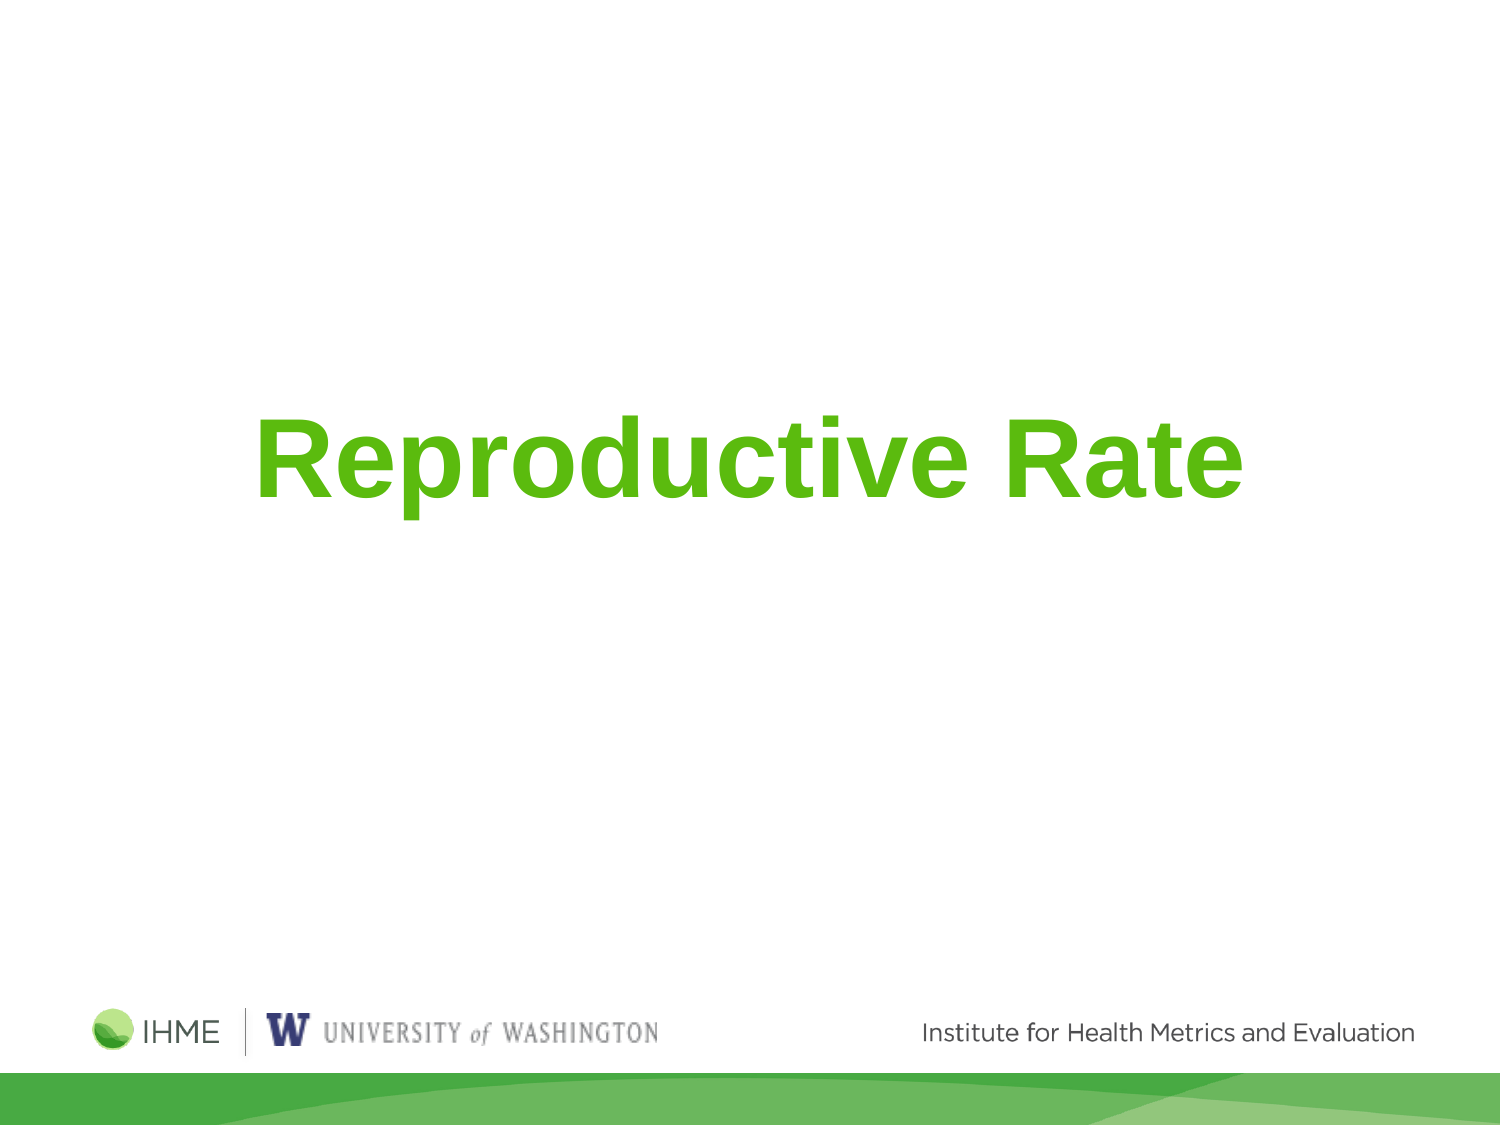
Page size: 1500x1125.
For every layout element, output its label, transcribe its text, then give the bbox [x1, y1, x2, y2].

picture [92, 1008, 219, 1050]
picture [0, 1073, 1500, 1125]
title Reproductive Rate [78, 377, 1422, 529]
picture [915, 1015, 1420, 1047]
